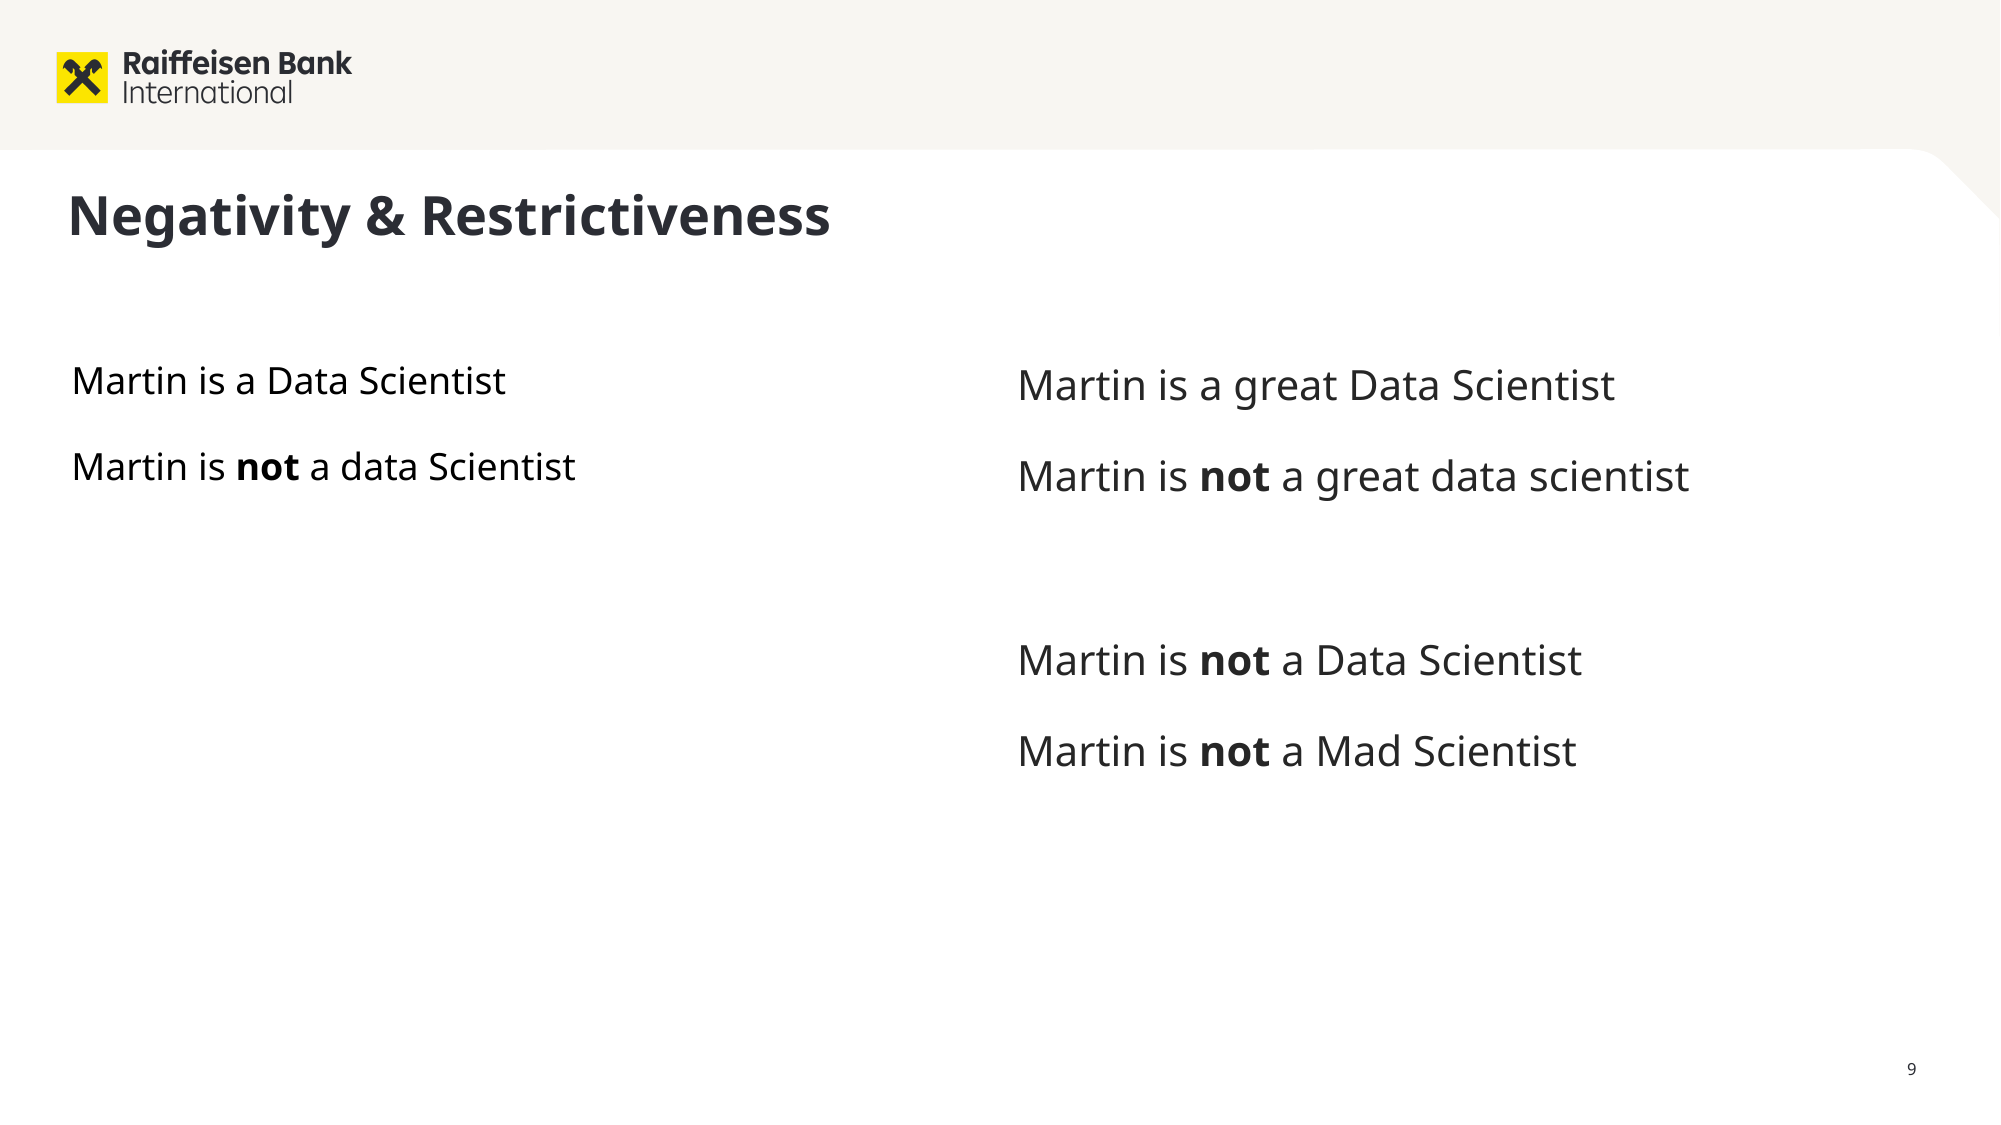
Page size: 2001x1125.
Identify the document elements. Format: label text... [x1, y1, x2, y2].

list Martin is a great Data Scientist Martin is not a great data scientist Martin is not a Data Scientist Martin is not a Mad Scientist [1016, 346, 1868, 890]
title Negativity & Restrictiveness [67, 181, 1485, 232]
picture [35, 30, 374, 125]
list Martin is a Data Scientist Martin is not a data Scientist [71, 346, 923, 890]
